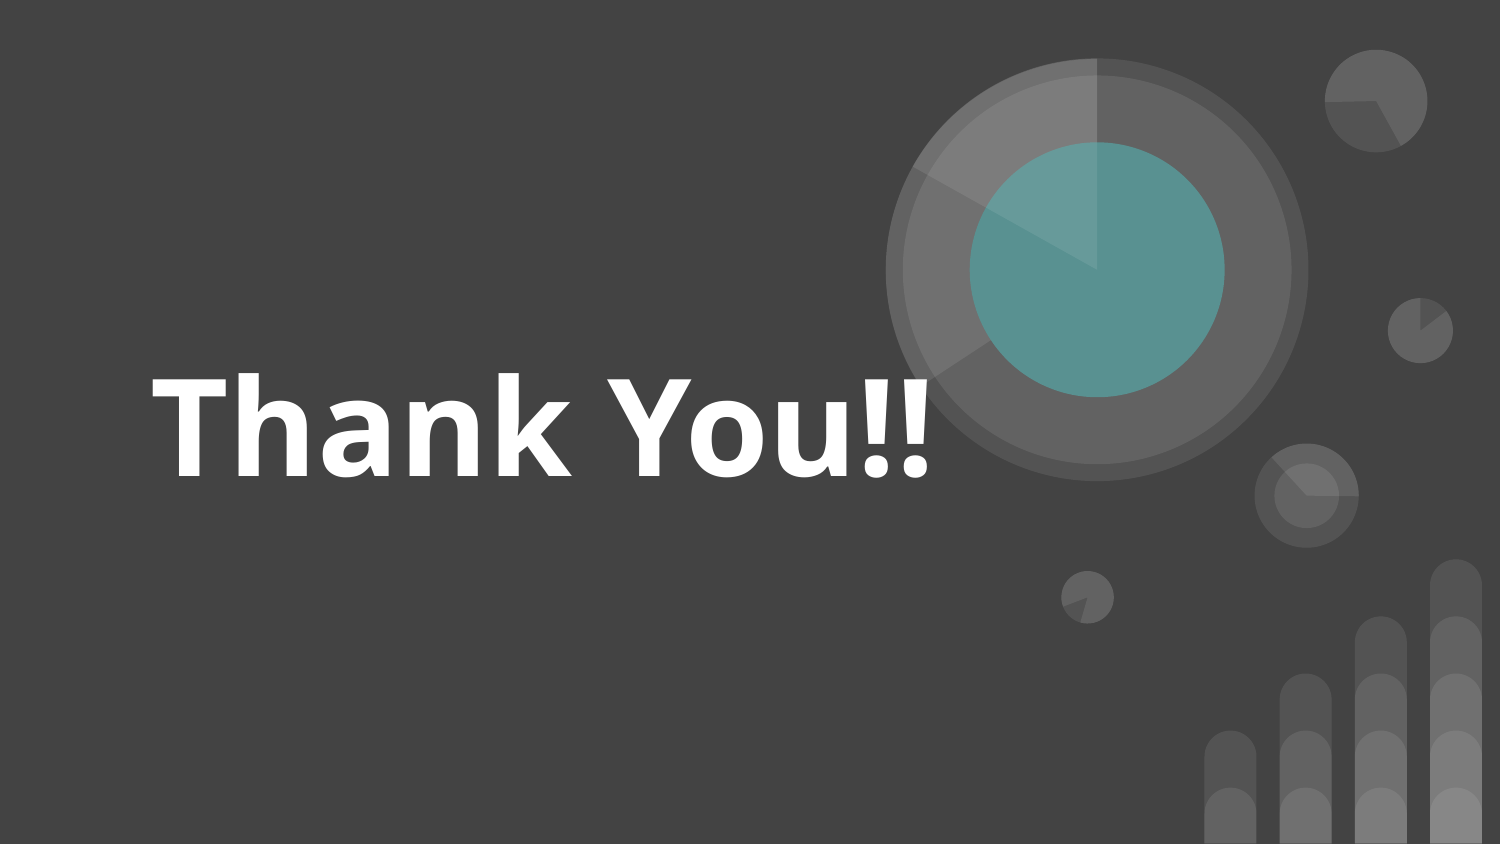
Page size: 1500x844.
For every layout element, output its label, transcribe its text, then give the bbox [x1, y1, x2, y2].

title Thank You!! [135, 264, 1416, 580]
